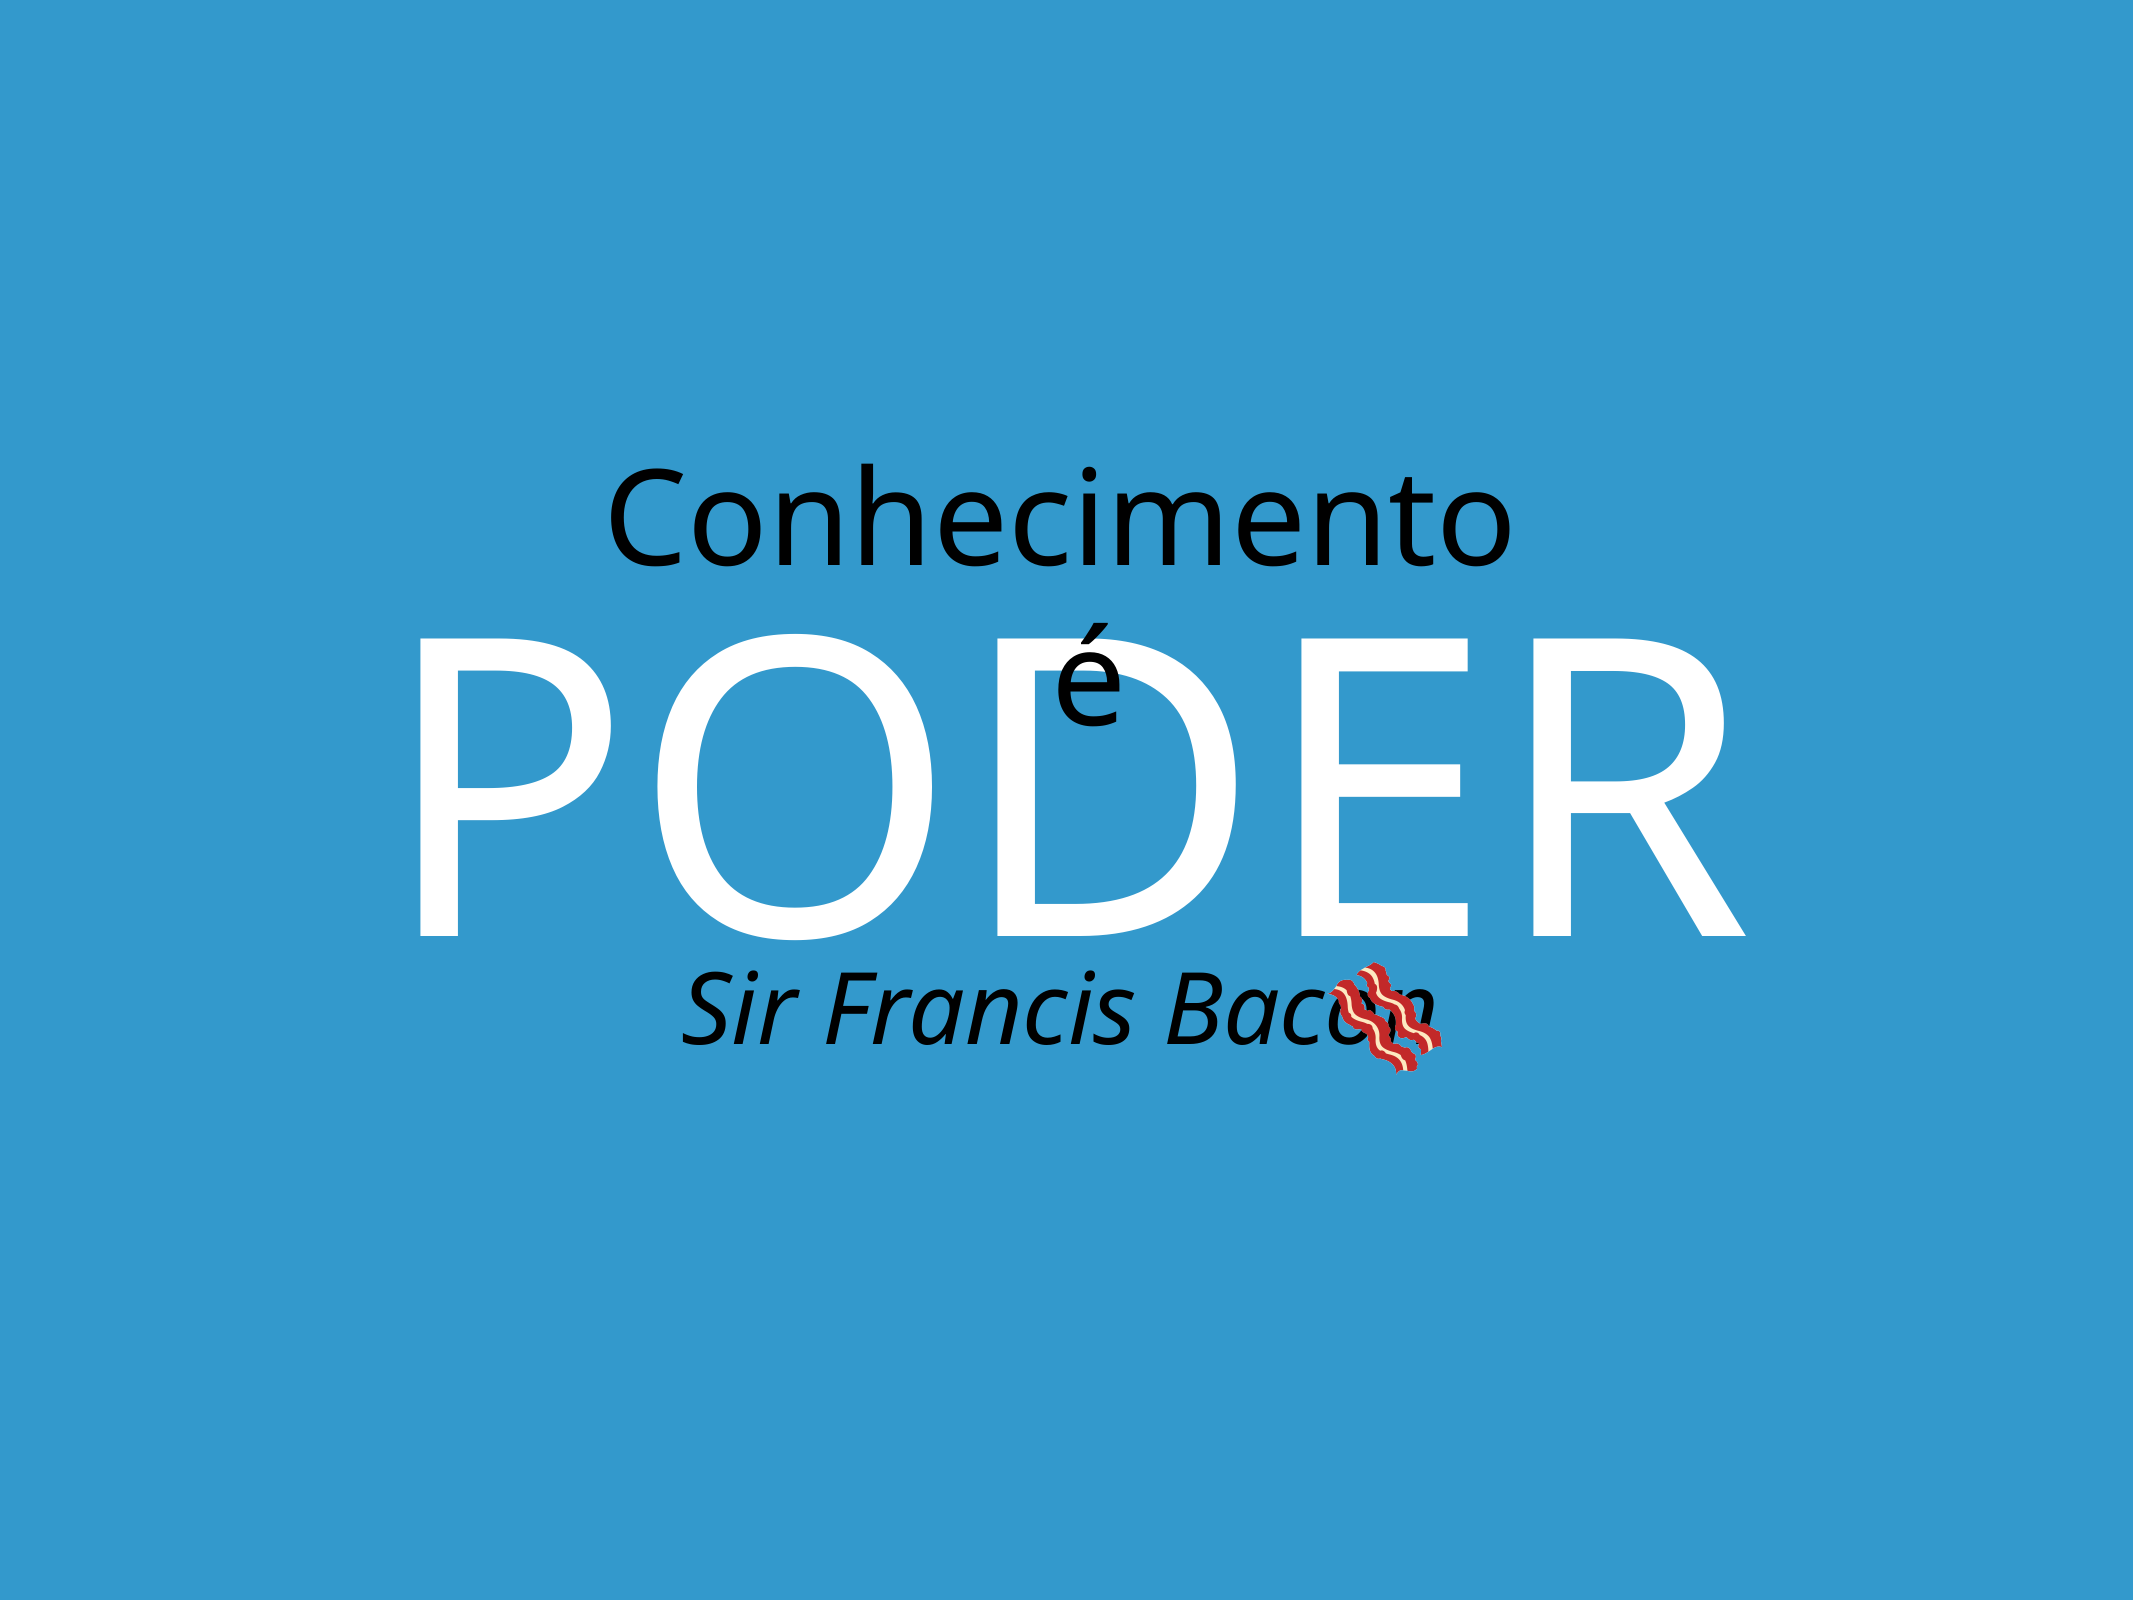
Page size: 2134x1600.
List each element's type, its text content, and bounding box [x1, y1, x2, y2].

list Conhecimento é [554, 425, 1567, 663]
picture [1327, 962, 1442, 1076]
list PODER [0, 512, 2134, 1050]
list Sir Francis Bacon [554, 937, 1567, 1175]
